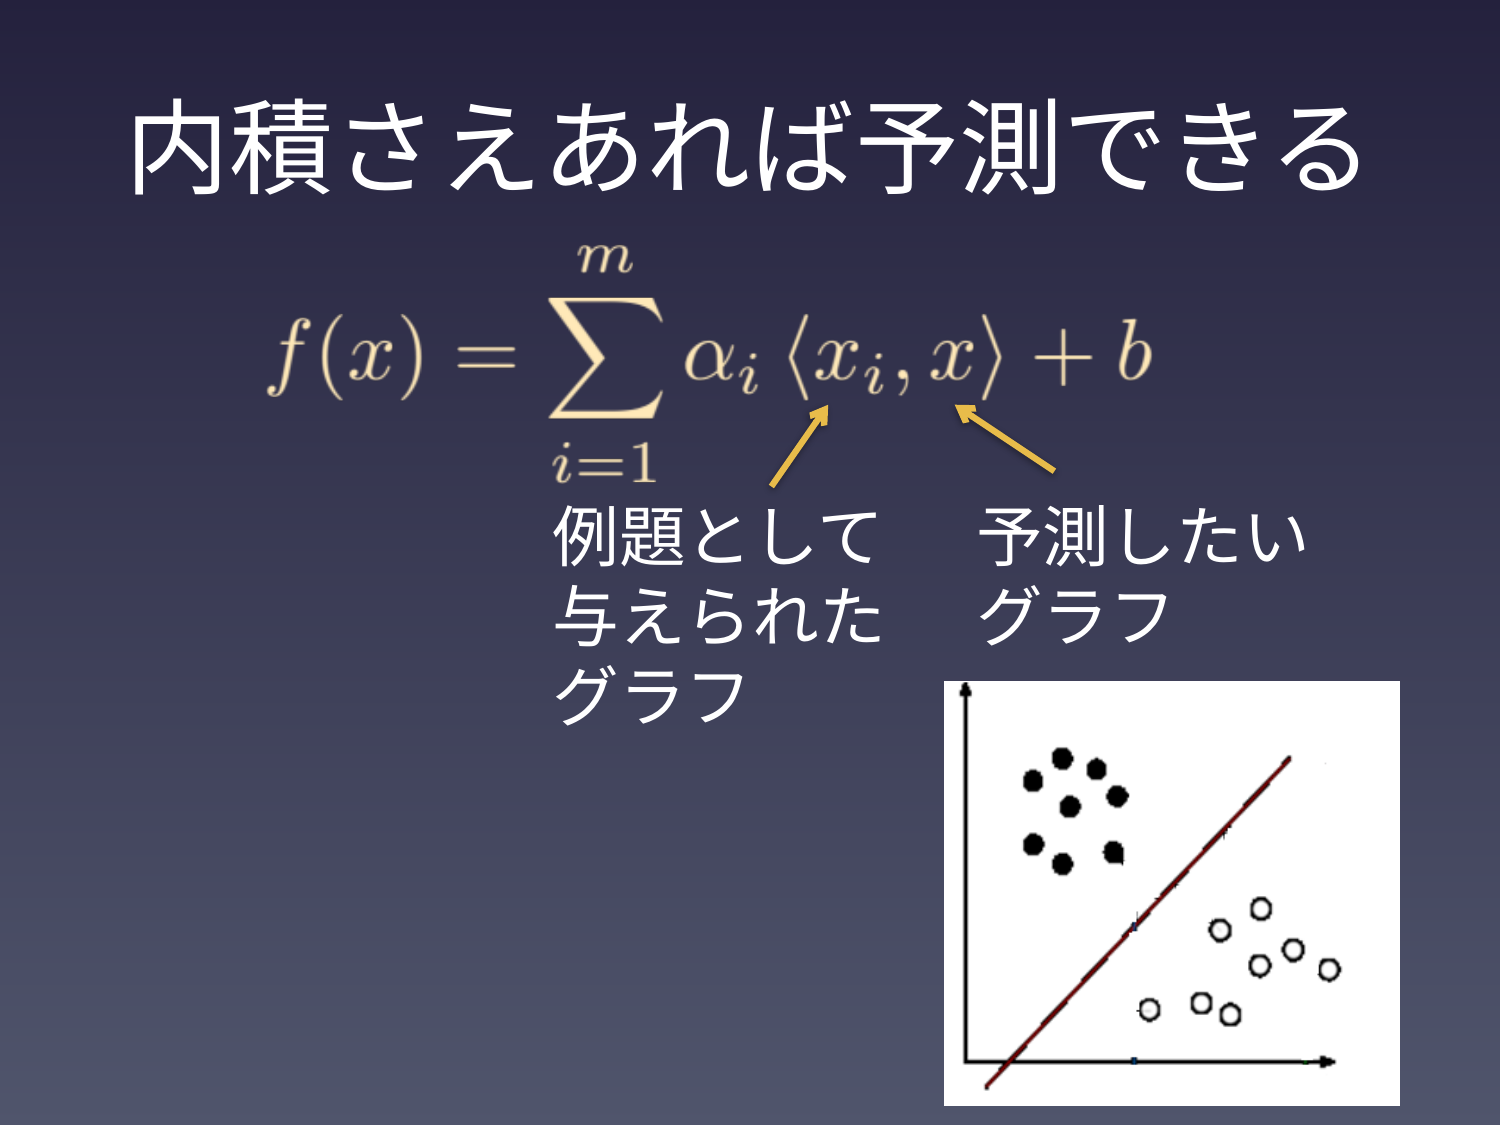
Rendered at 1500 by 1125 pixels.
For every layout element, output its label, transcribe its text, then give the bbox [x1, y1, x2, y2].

text_box 例題として 与えられた グラフ [537, 496, 902, 742]
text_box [771, 404, 829, 487]
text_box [954, 404, 1055, 472]
text_box 予測したい グラフ [961, 487, 1325, 663]
title 内積さえあれば予測できる [75, 75, 1425, 263]
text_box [944, 681, 1401, 1106]
picture [264, 238, 1156, 487]
